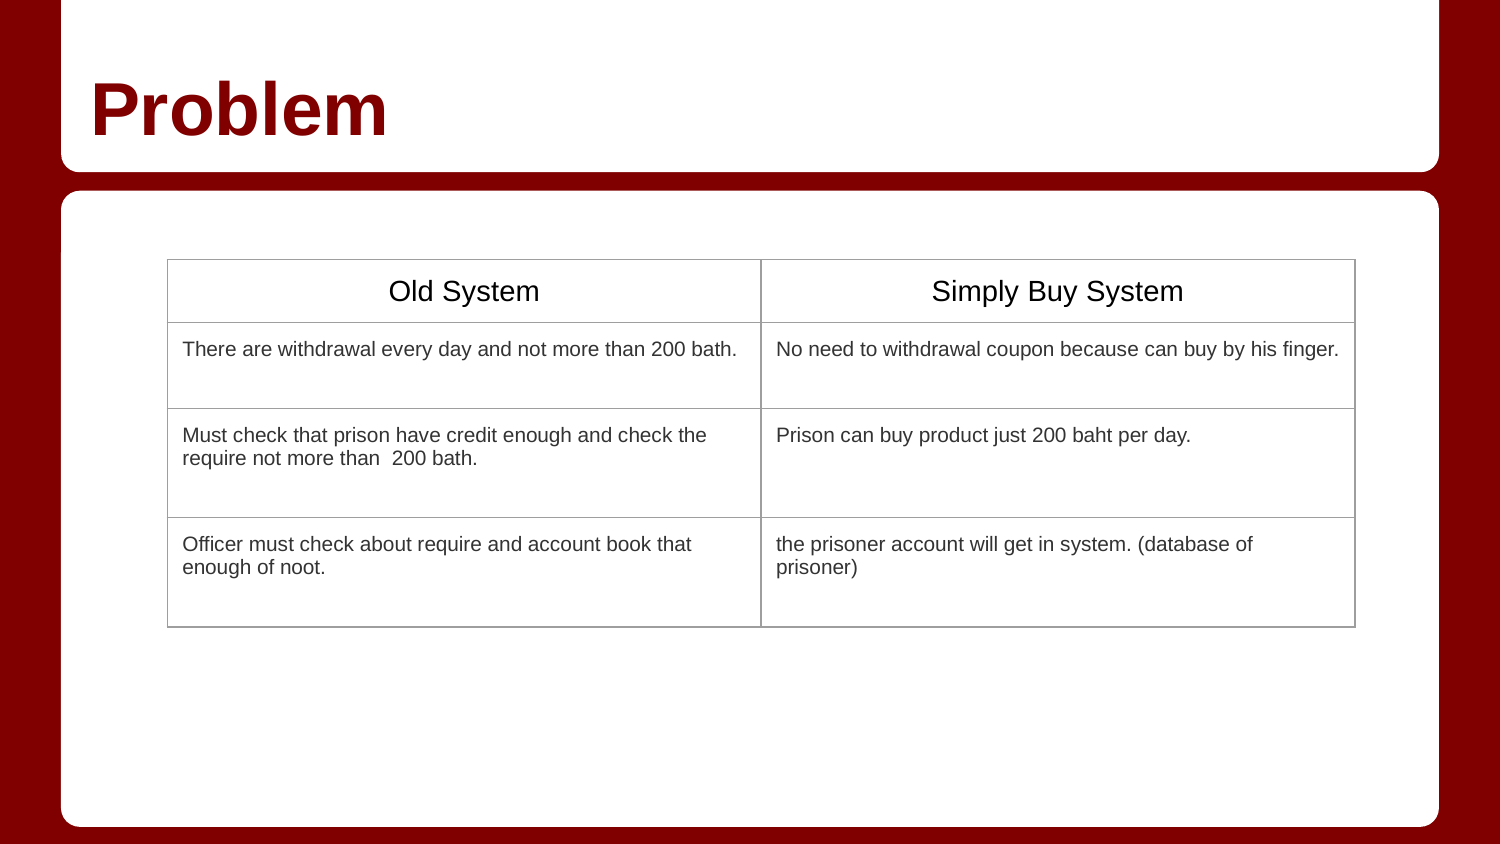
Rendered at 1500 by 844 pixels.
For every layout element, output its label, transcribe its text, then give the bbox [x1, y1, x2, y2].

table_cell Prison can buy product just 200 baht per day. [762, 409, 1354, 517]
table_header Old System [168, 260, 760, 322]
table_cell Must check that prison have credit enough and check the require not more than 200 bath. [168, 409, 760, 517]
table_cell No need to withdrawal coupon because can buy by his finger. [762, 323, 1354, 408]
table_cell Officer must check about require and account book that enough of noot. [168, 518, 760, 626]
table_cell There are withdrawal every day and not more than 200 bath. [168, 323, 760, 408]
table_header Simply Buy System [762, 260, 1354, 322]
table_cell the prisoner account will get in system. (database of prisoner) [762, 518, 1354, 626]
title Problem [75, 24, 1425, 166]
